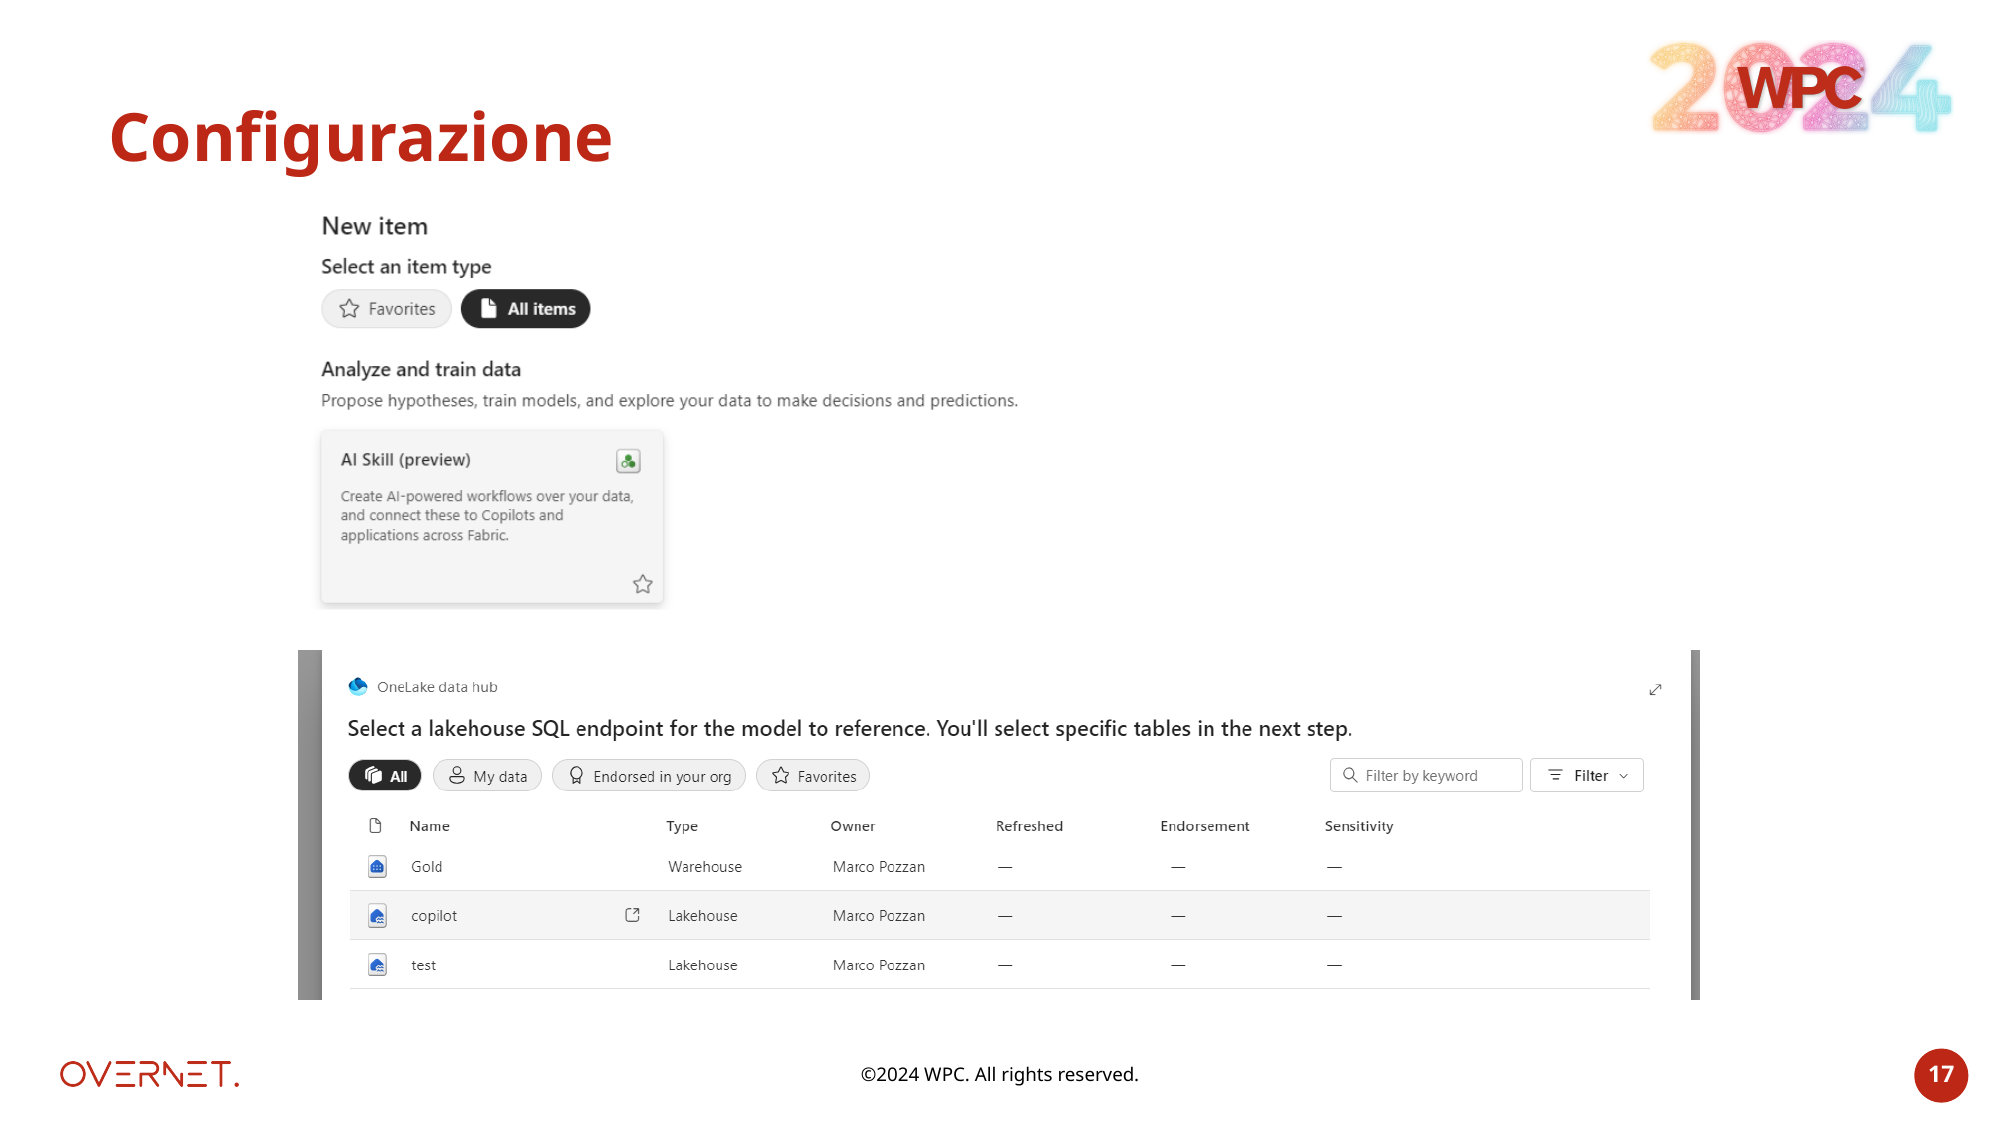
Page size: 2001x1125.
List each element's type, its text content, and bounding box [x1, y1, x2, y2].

picture [298, 650, 1700, 1000]
picture [60, 1061, 239, 1087]
picture [1647, 40, 1954, 135]
text_box Configurazione [93, 40, 1615, 240]
picture [298, 201, 1056, 633]
